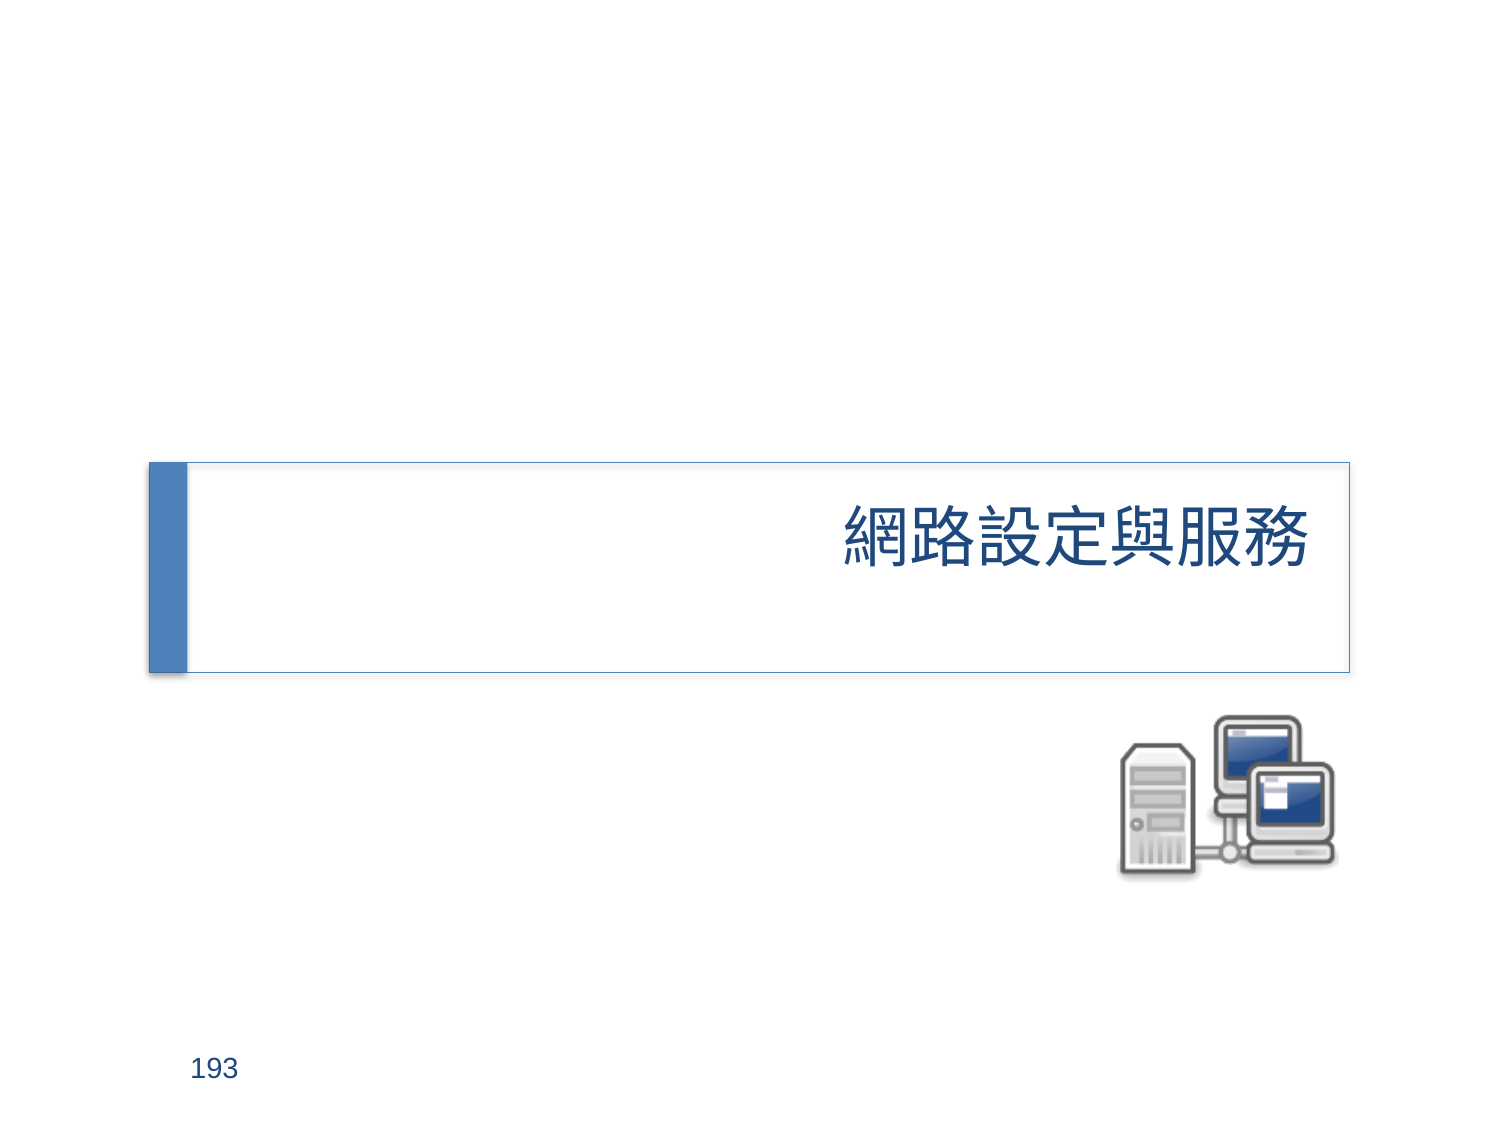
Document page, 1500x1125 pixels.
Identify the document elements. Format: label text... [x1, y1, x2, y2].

slide_number 193 [175, 1042, 425, 1103]
title 網路設定與服務 [200, 487, 1325, 663]
picture [1115, 692, 1339, 916]
